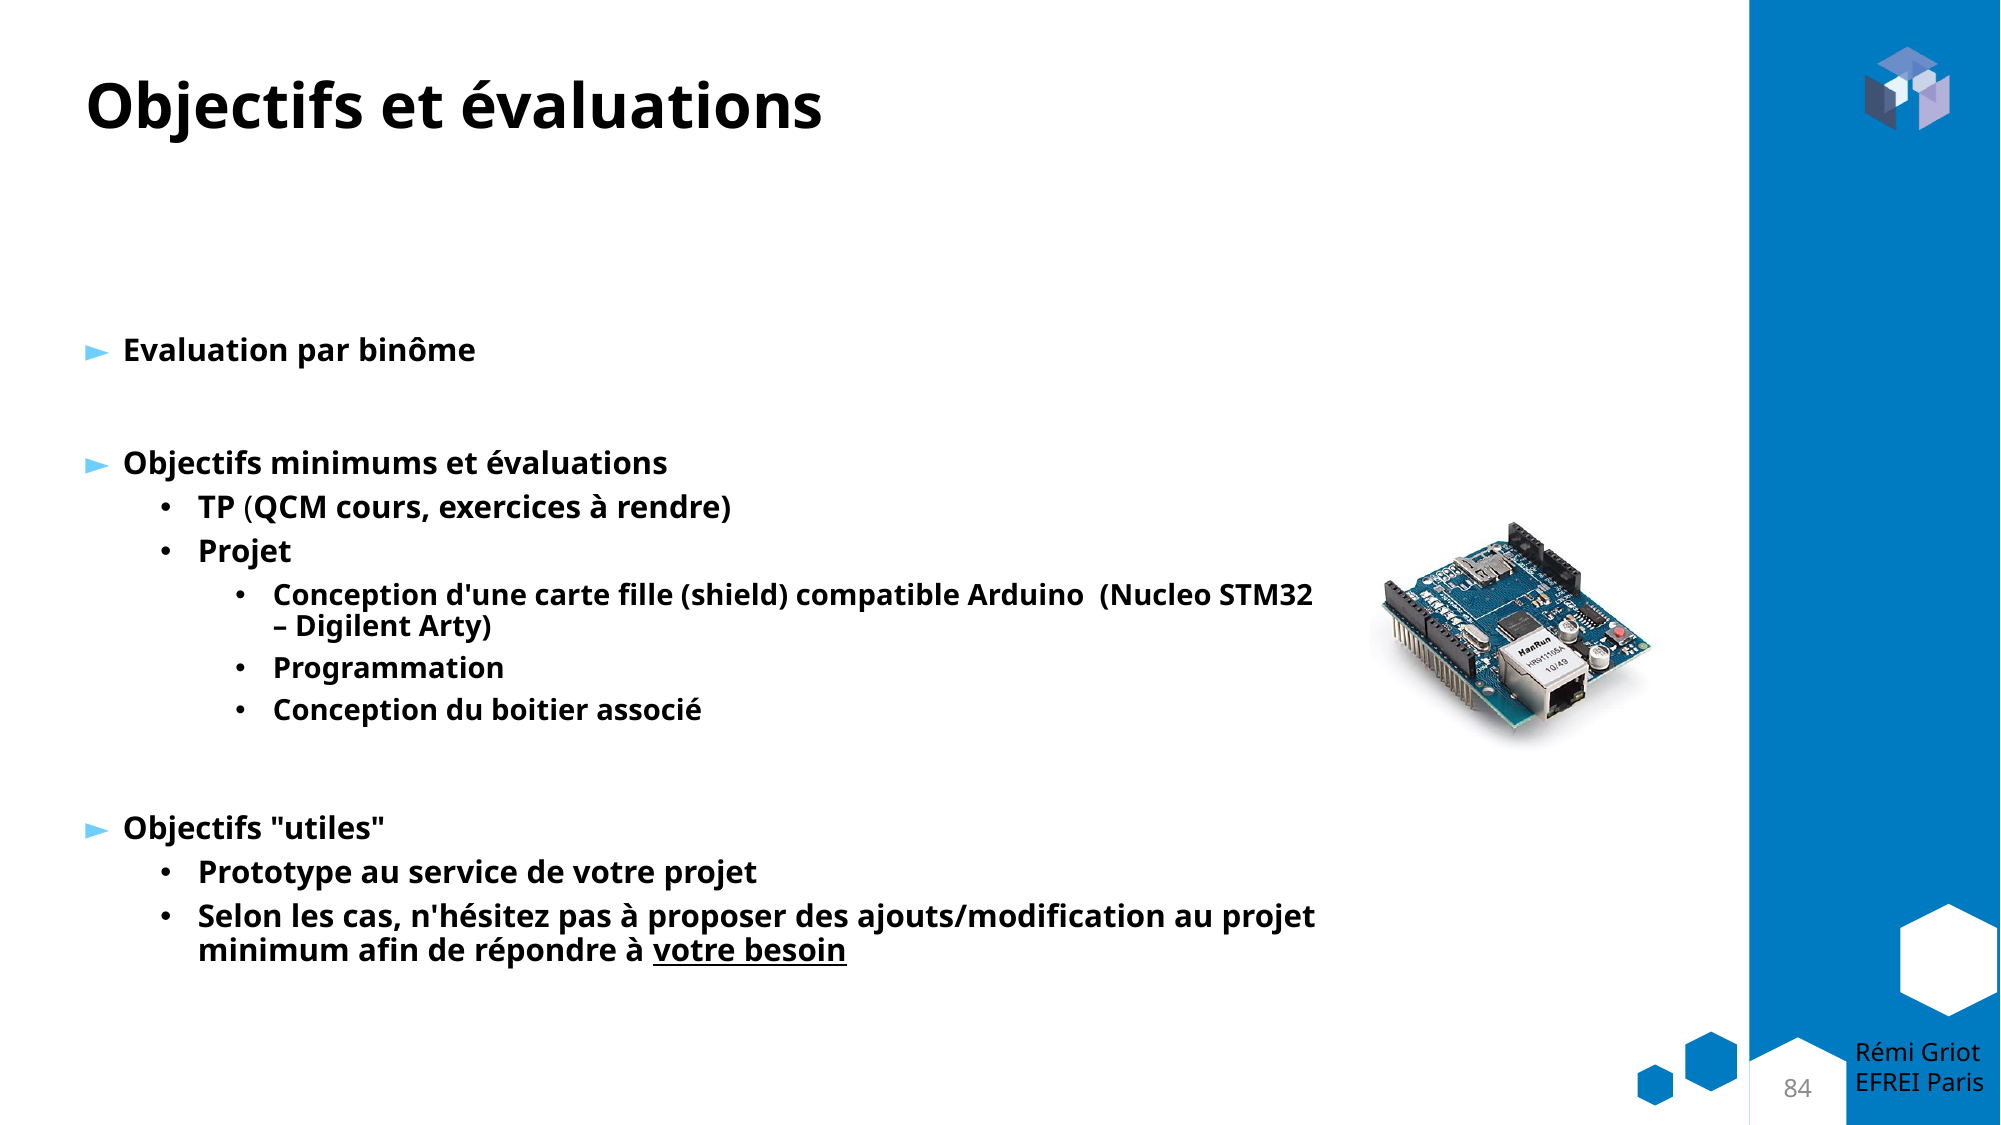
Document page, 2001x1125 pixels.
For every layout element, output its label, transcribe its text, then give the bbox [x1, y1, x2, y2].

picture [1341, 187, 1901, 992]
slide_number 84 [1749, 1059, 1847, 1120]
picture [1858, 41, 1956, 135]
list Objectifs minimums et évaluations TP (QCM cours, exercices à rendre) Projet Conception d'une carte fille (shield) compatible Arduino (Nucleo STM32 – Digilent Arty) Programmation Conception du boitier associé [70, 440, 1400, 802]
text_box Objectifs "utiles" Prototype au service de votre projet Selon les cas, n'hésitez pas à proposer des ajouts/modification au projet minimum afin de répondre à votre besoin [70, 805, 1400, 1049]
text_box Evaluation par binôme [70, 326, 1400, 386]
title Objectifs et évaluations [70, 0, 1693, 218]
